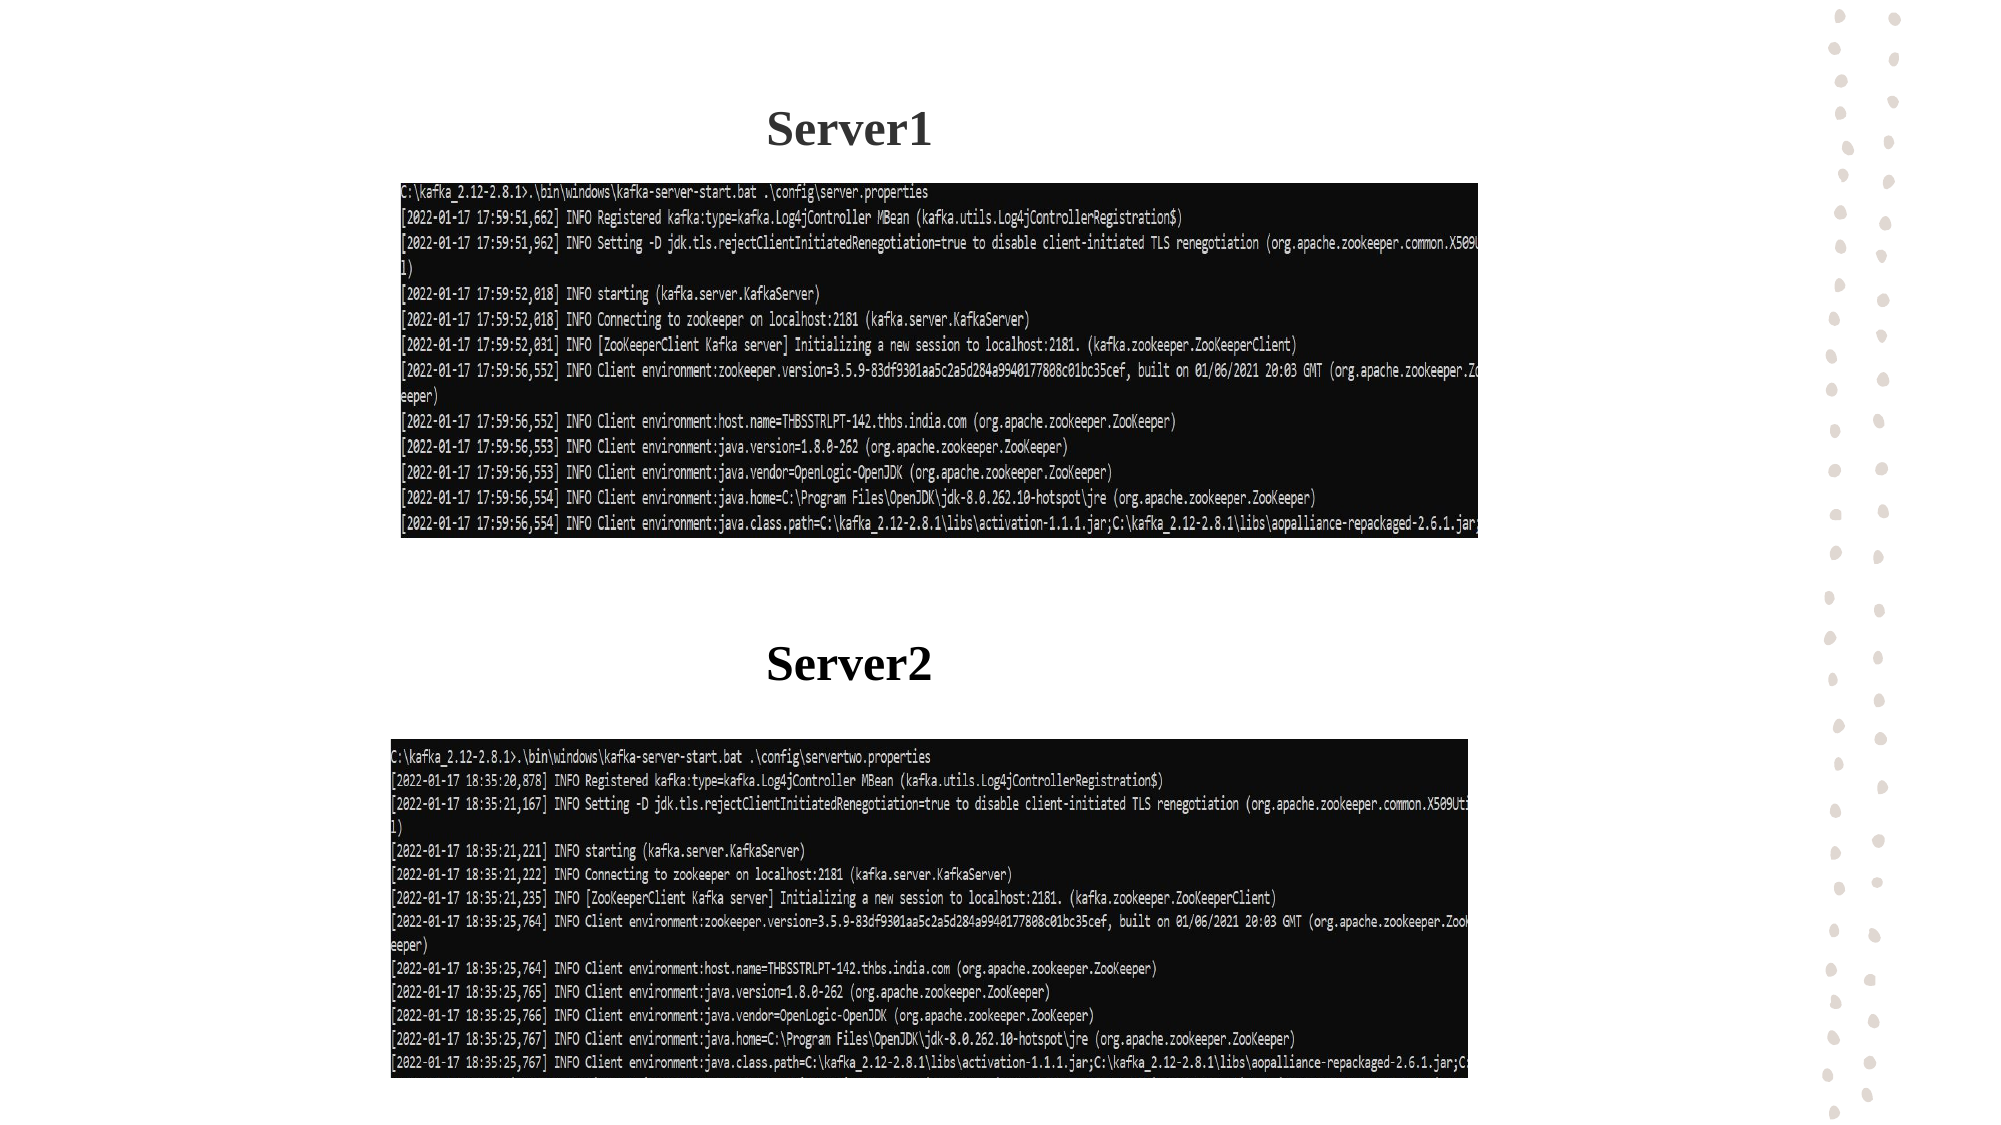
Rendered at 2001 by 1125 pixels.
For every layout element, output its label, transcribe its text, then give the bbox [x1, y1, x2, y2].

text_box Server1 [751, 16, 1012, 181]
text_box Server2 [751, 623, 1202, 699]
picture [400, 182, 1479, 538]
picture [390, 738, 1469, 1078]
